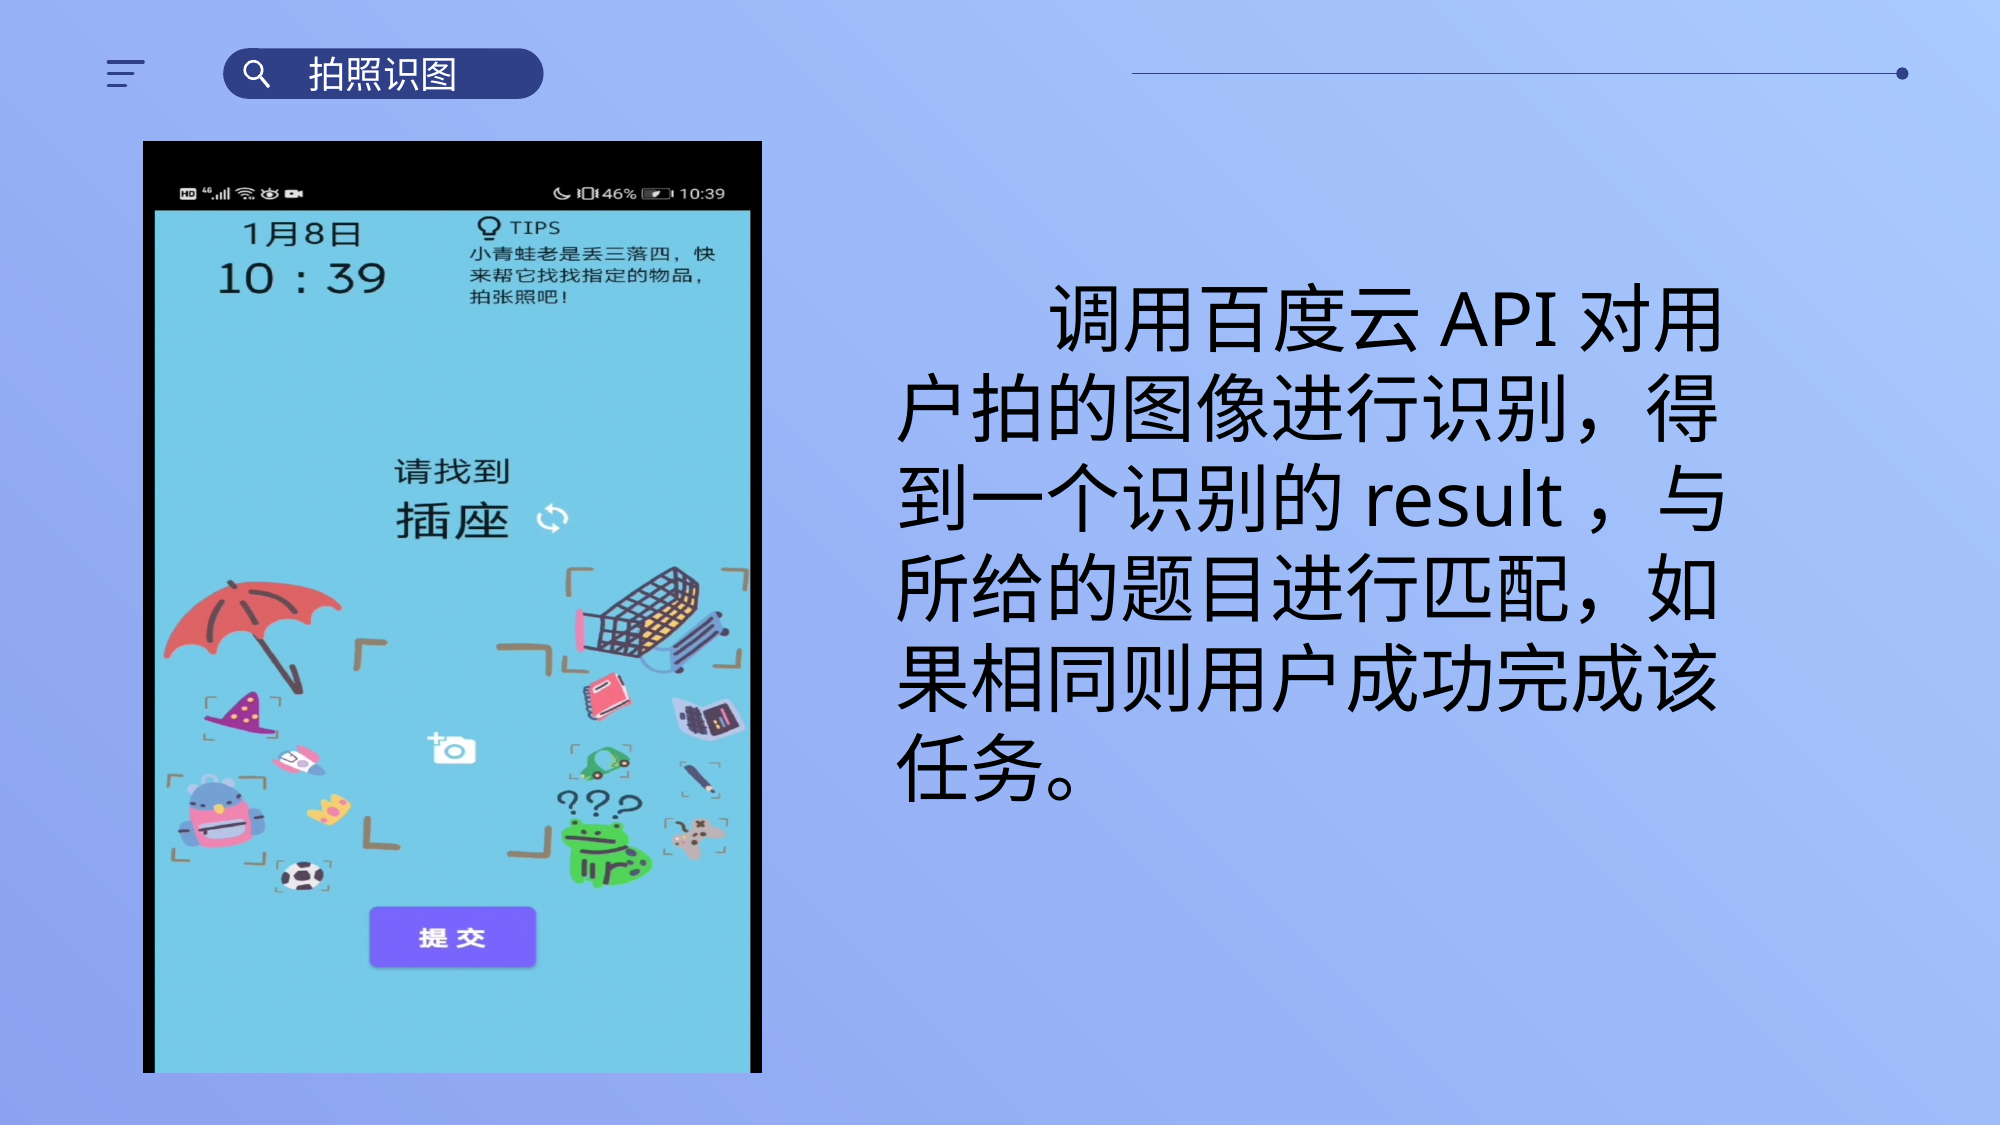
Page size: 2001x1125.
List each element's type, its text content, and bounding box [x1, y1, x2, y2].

text_box 调用百度云API对用户拍的图像进行识别，得到一个识别的result，与所给的题目进行匹配，如果相同则用户成功完成该任务。 [880, 264, 1792, 819]
picture [143, 141, 762, 1073]
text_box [108, 48, 544, 99]
